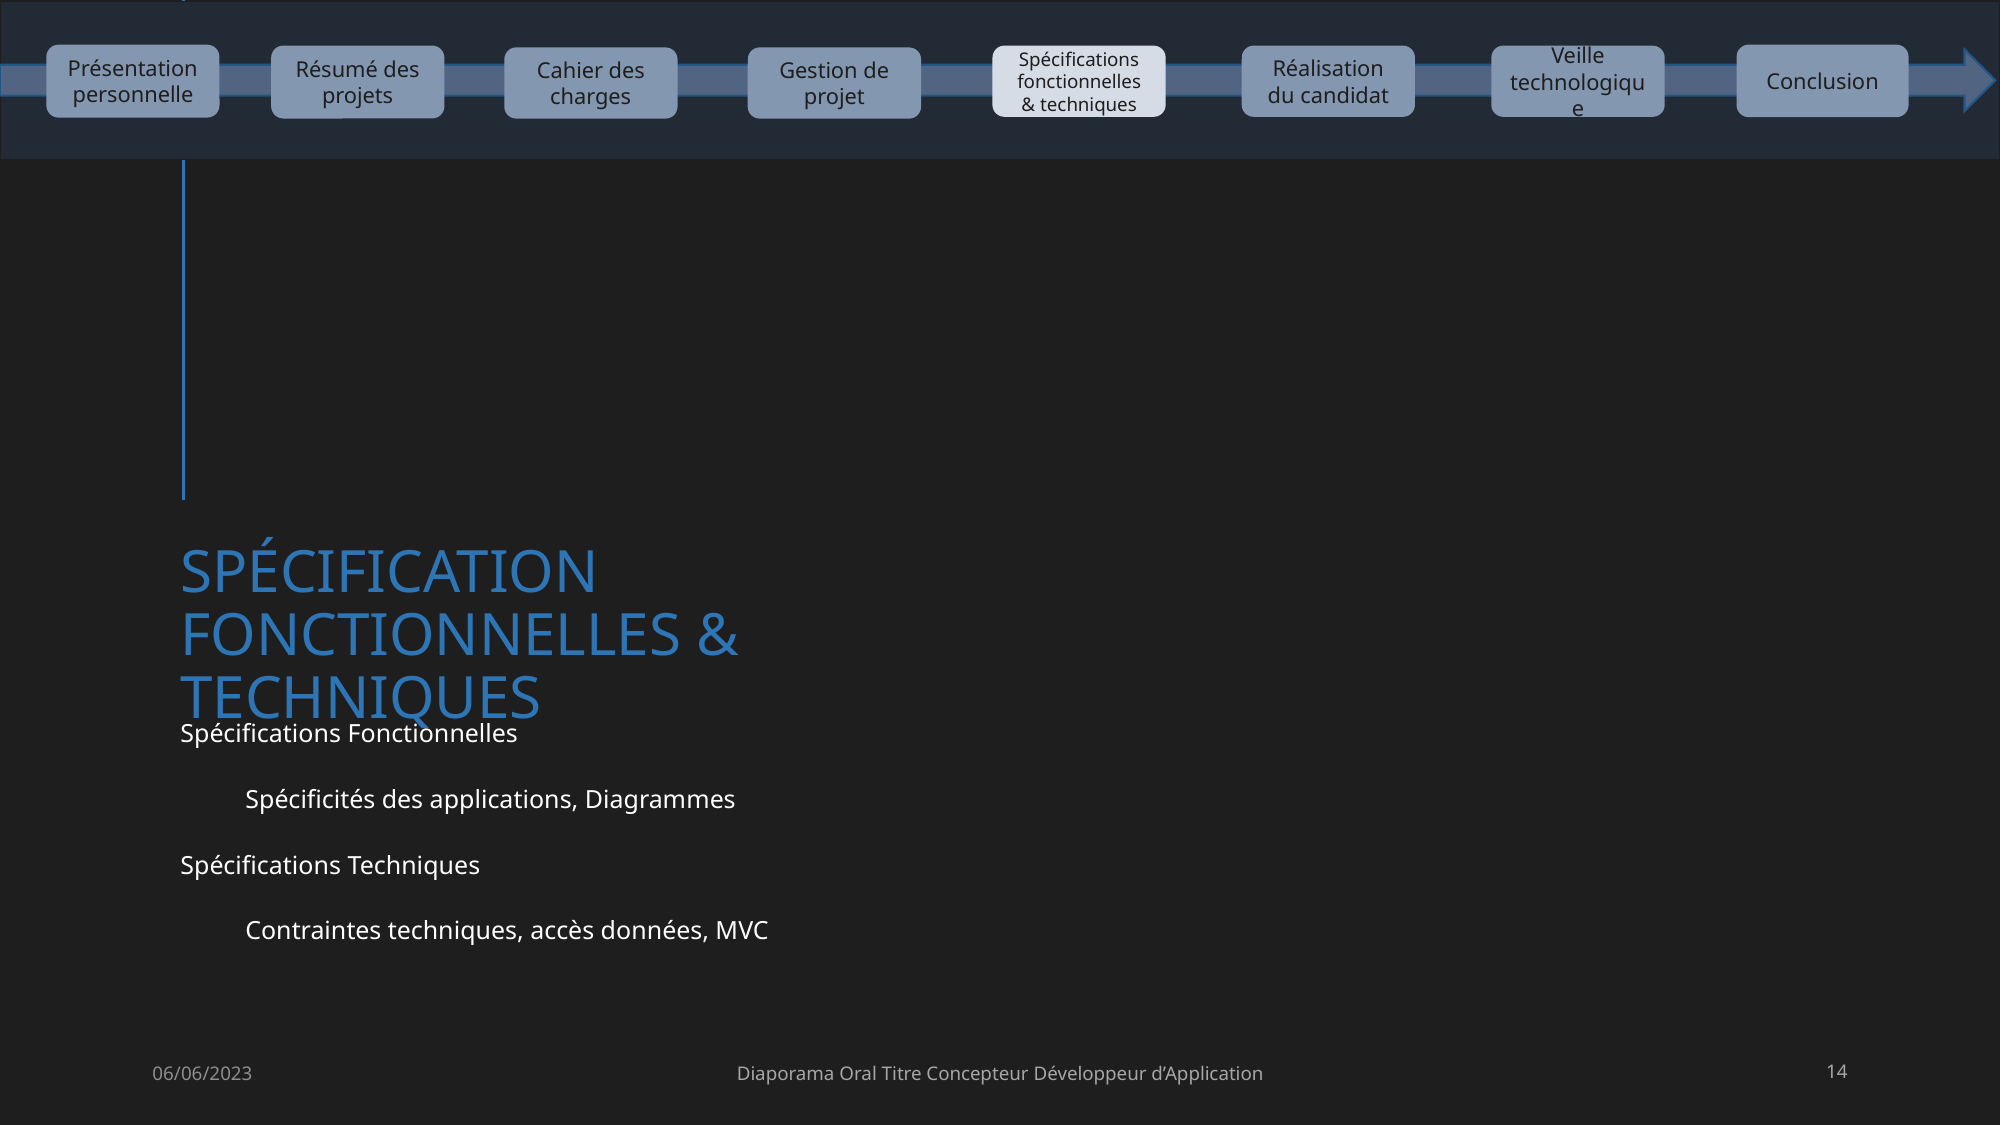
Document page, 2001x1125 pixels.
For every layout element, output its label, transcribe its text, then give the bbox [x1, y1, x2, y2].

title Spécification fonctionnelles & techniques [180, 534, 1041, 657]
list Spécifications Fonctionnelles Spécificités des applications, Diagrammes Spécifications Techniques Contraintes techniques, accès données, MVC [180, 695, 1064, 1033]
slide_number 14 [1412, 1042, 1863, 1103]
footer Diaporama Oral Titre Concepteur Développeur d’Application [662, 1042, 1338, 1103]
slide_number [137, 1042, 588, 1103]
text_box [0, 1, 2000, 160]
